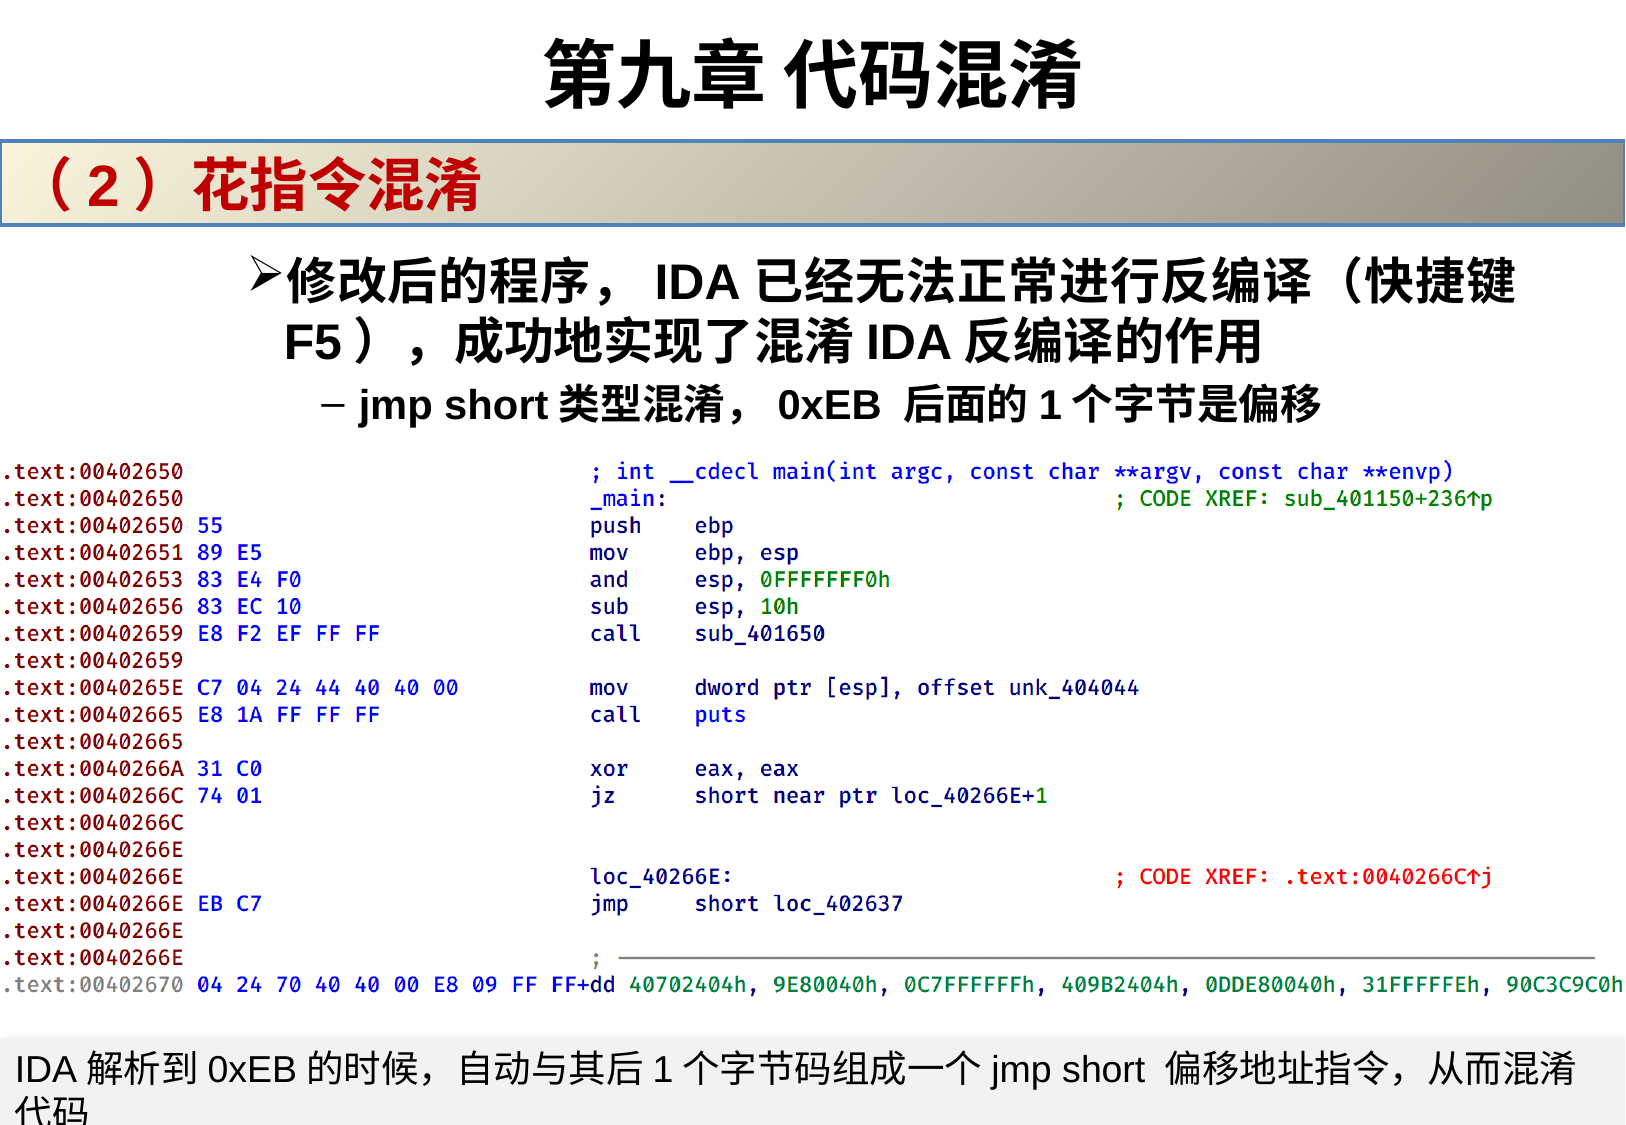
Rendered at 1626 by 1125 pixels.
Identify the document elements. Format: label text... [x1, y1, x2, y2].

list 修改后的程序，IDA已经无法正常进行反编译（快捷键F5），成功地实现了混淆IDA反编译的作用 jmp short类型混淆，0xEB 后面的1个字节是偏移 [81, 241, 1544, 453]
title 第九章 代码混淆 [81, 19, 1544, 126]
picture [0, 456, 1625, 1000]
text_box （2）花指令混淆 [0, 139, 1625, 227]
text_box IDA解析到0xEB的时候，自动与其后1个字节码组成一个jmp short 偏移地址指令，从而混淆代码 [0, 1038, 1625, 1125]
